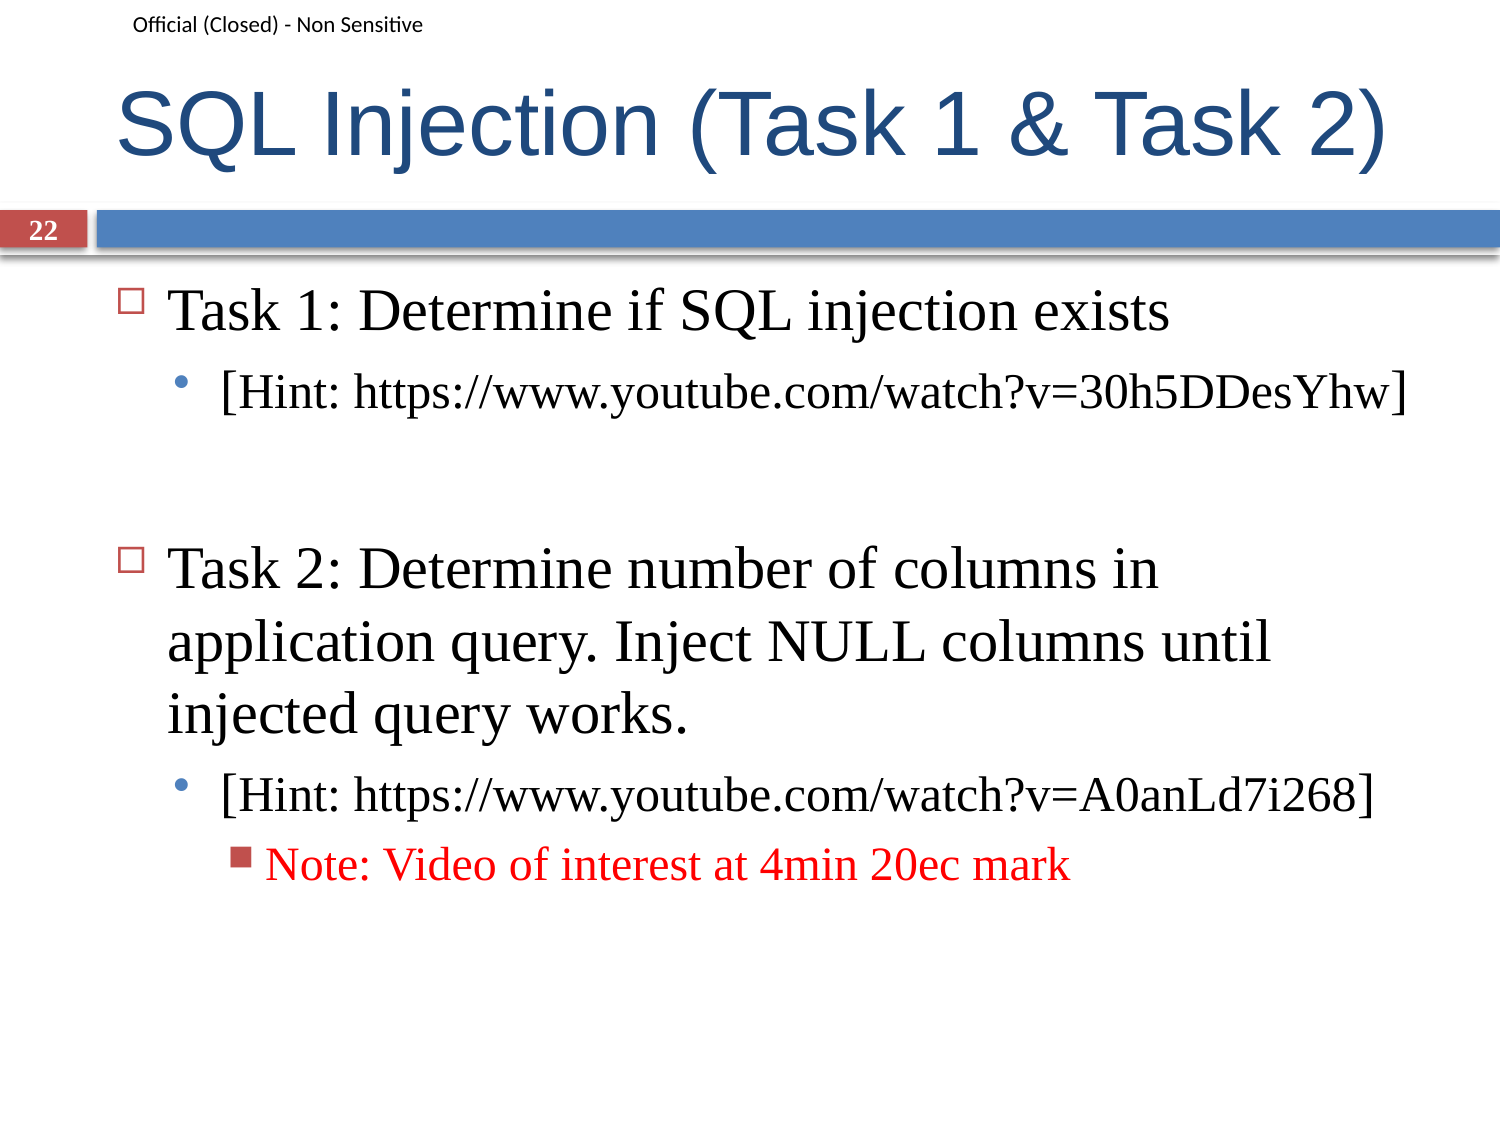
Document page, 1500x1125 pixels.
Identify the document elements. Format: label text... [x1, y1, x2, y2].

slide_number 22 [0, 208, 88, 249]
title SQL Injection (Task 1 & Task 2) [100, 37, 1438, 200]
list Task 1: Determine if SQL injection exists [Hint: https://www.youtube.com/watch?v=30h5DDesYhw] Task 2: Determine number of columns in application query. Inject NULL columns until injected query works. [Hint: https://www.youtube.com/watch?v=A0anLd7i268] Note: Video of interest at 4min 20ec mark [100, 262, 1438, 1000]
